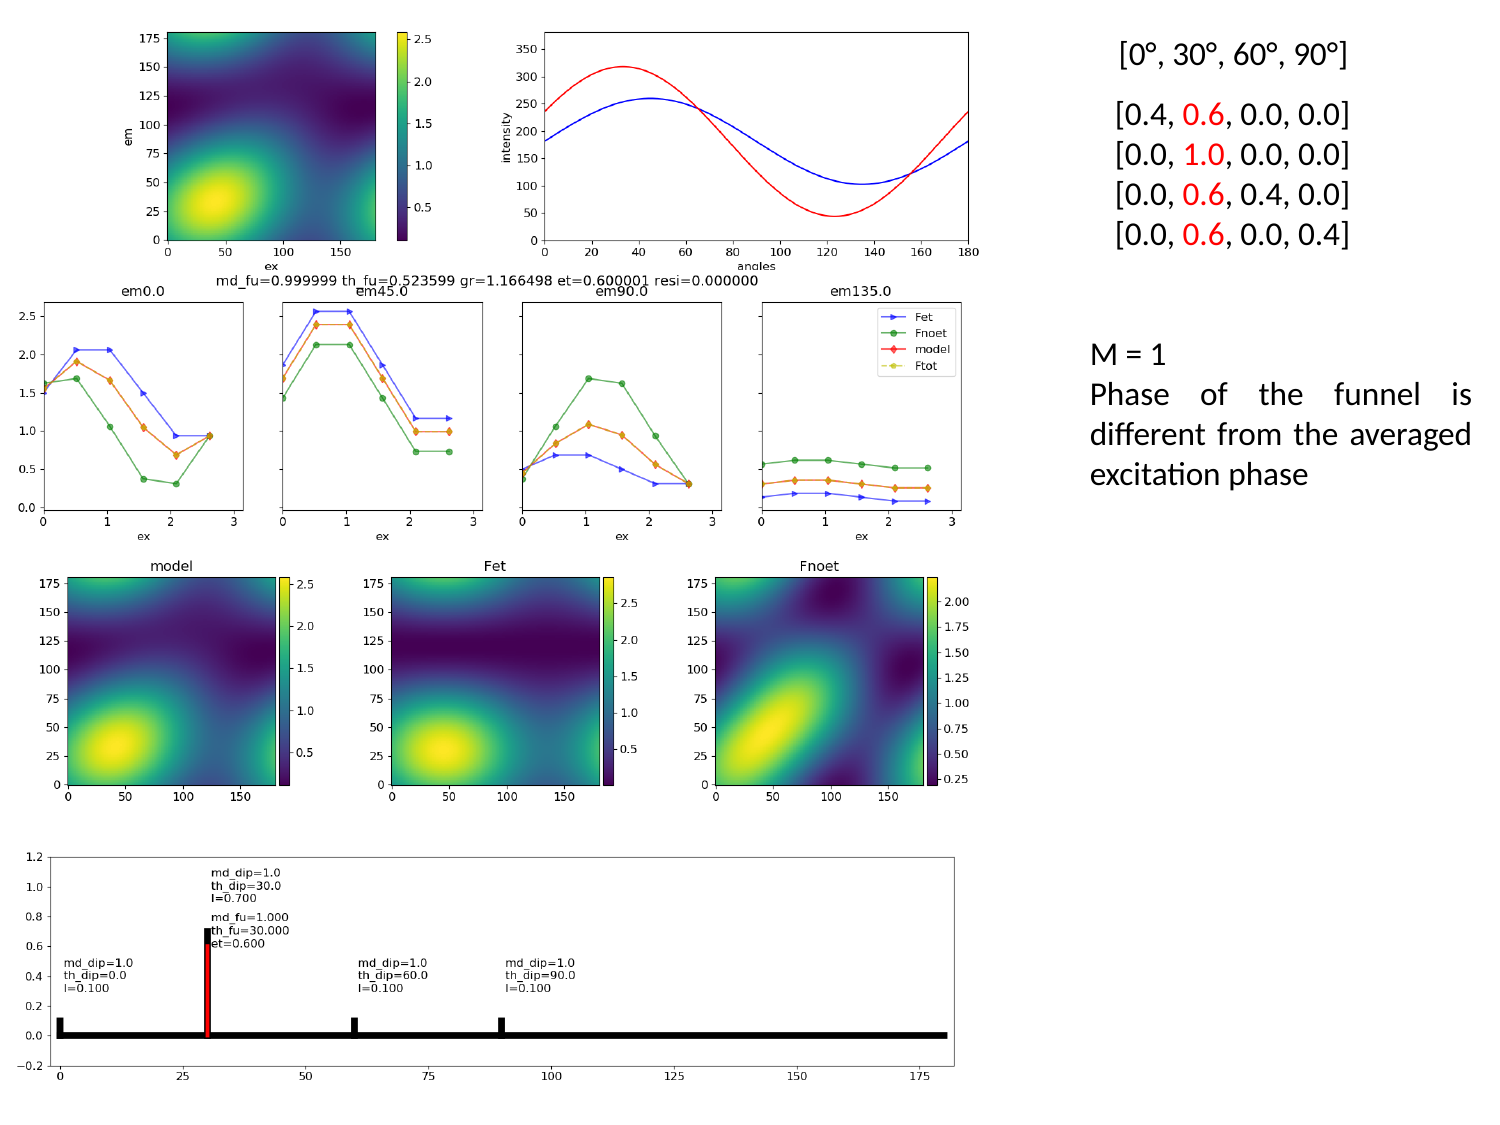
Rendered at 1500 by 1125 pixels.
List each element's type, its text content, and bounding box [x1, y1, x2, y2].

text_box [0.4, 0.6, 0.0, 0.0] [0.0, 1.0, 0.0, 0.0] [0.0, 0.6, 0.4, 0.0] [0.0, 0.6, 0.0, 0.4] [1100, 84, 1450, 260]
text_box [0°, 30°, 60°, 90°] [1103, 25, 1364, 80]
picture [0, 0, 1088, 540]
picture [0, 544, 1079, 815]
picture [0, 824, 1070, 1095]
text_box M = 1 Phase of the funnel is different from the averaged excitation phase [1079, 324, 1488, 500]
